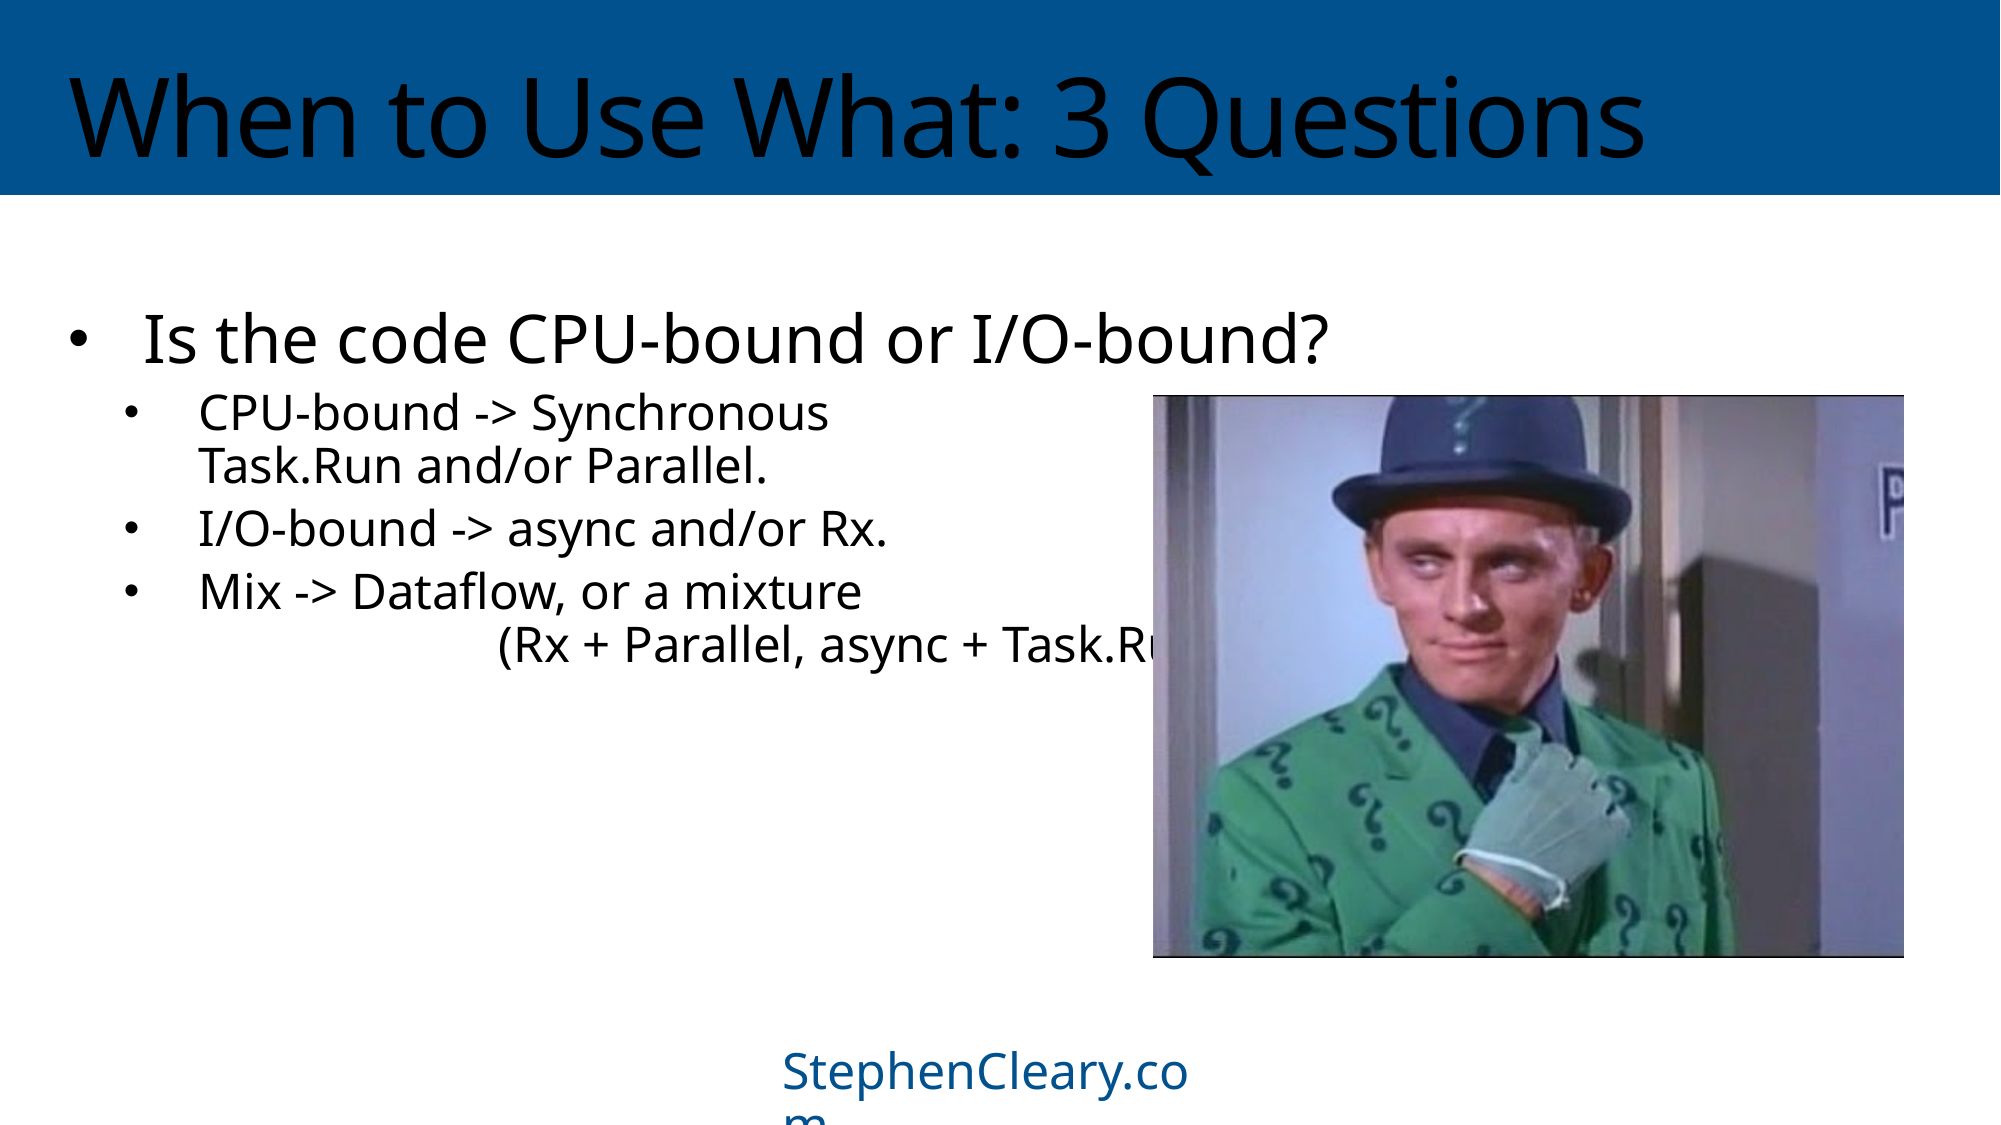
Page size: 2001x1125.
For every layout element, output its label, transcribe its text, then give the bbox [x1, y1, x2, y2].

picture [1153, 395, 1904, 959]
list Is the code CPU-bound or I/O-bound? CPU-bound -> Synchronous Task.Run and/or Parallel. I/O-bound -> async and/or Rx. Mix -> Dataflow, or a mixture (Rx + Parallel, async + Task.Run). [44, 196, 1956, 693]
title When to Use What: 3 Questions [44, 47, 1957, 196]
